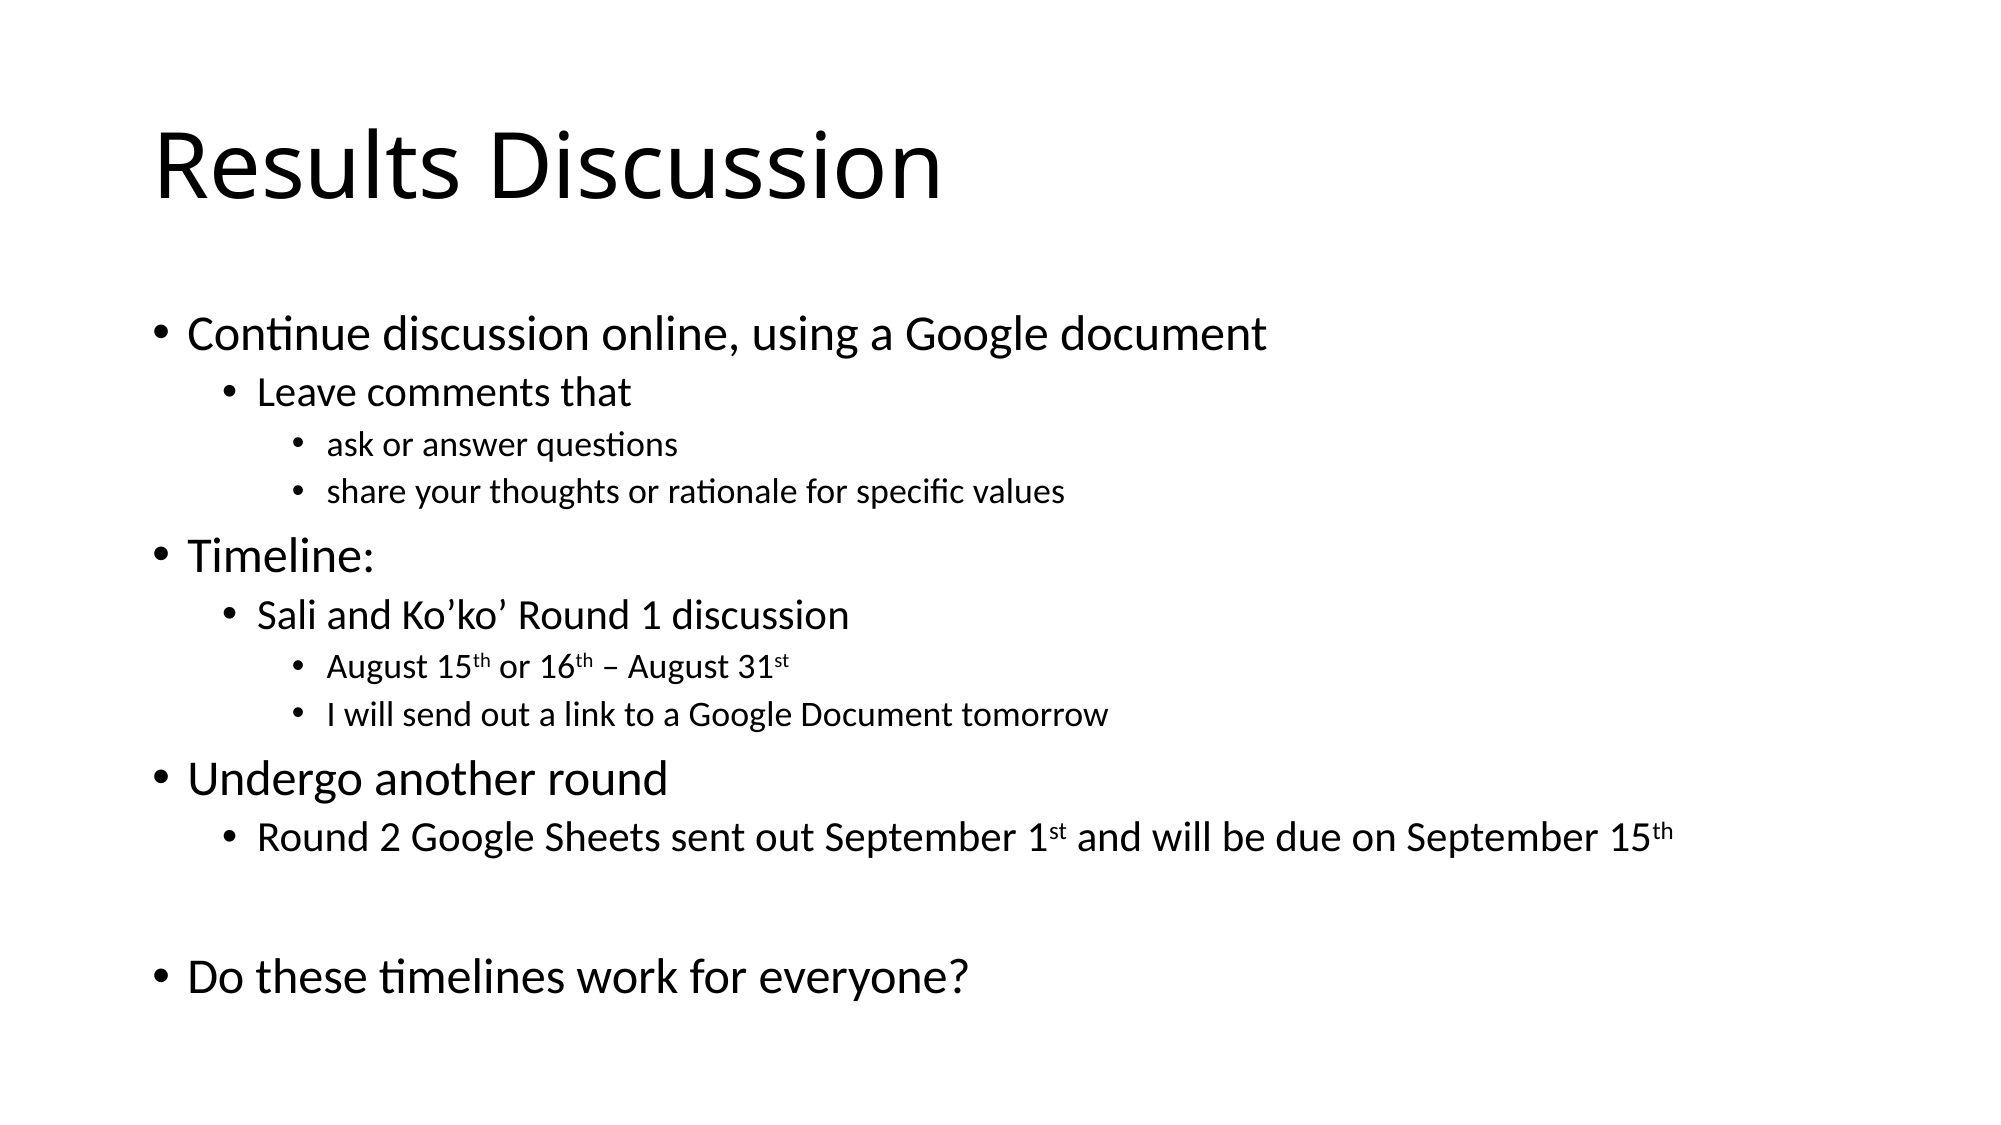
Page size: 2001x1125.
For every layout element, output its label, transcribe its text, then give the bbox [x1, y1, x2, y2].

list Continue discussion online, using a Google document Leave comments that ask or answer questions share your thoughts or rationale for specific values Timeline: Sali and Ko’ko’ Round 1 discussion August 15th or 16th – August 31st I will send out a link to a Google Document tomorrow Undergo another round Round 2 Google Sheets sent out September 1st and will be due on September 15th Do these timelines work for everyone? [137, 299, 1863, 1014]
title Results Discussion [137, 59, 1863, 278]
